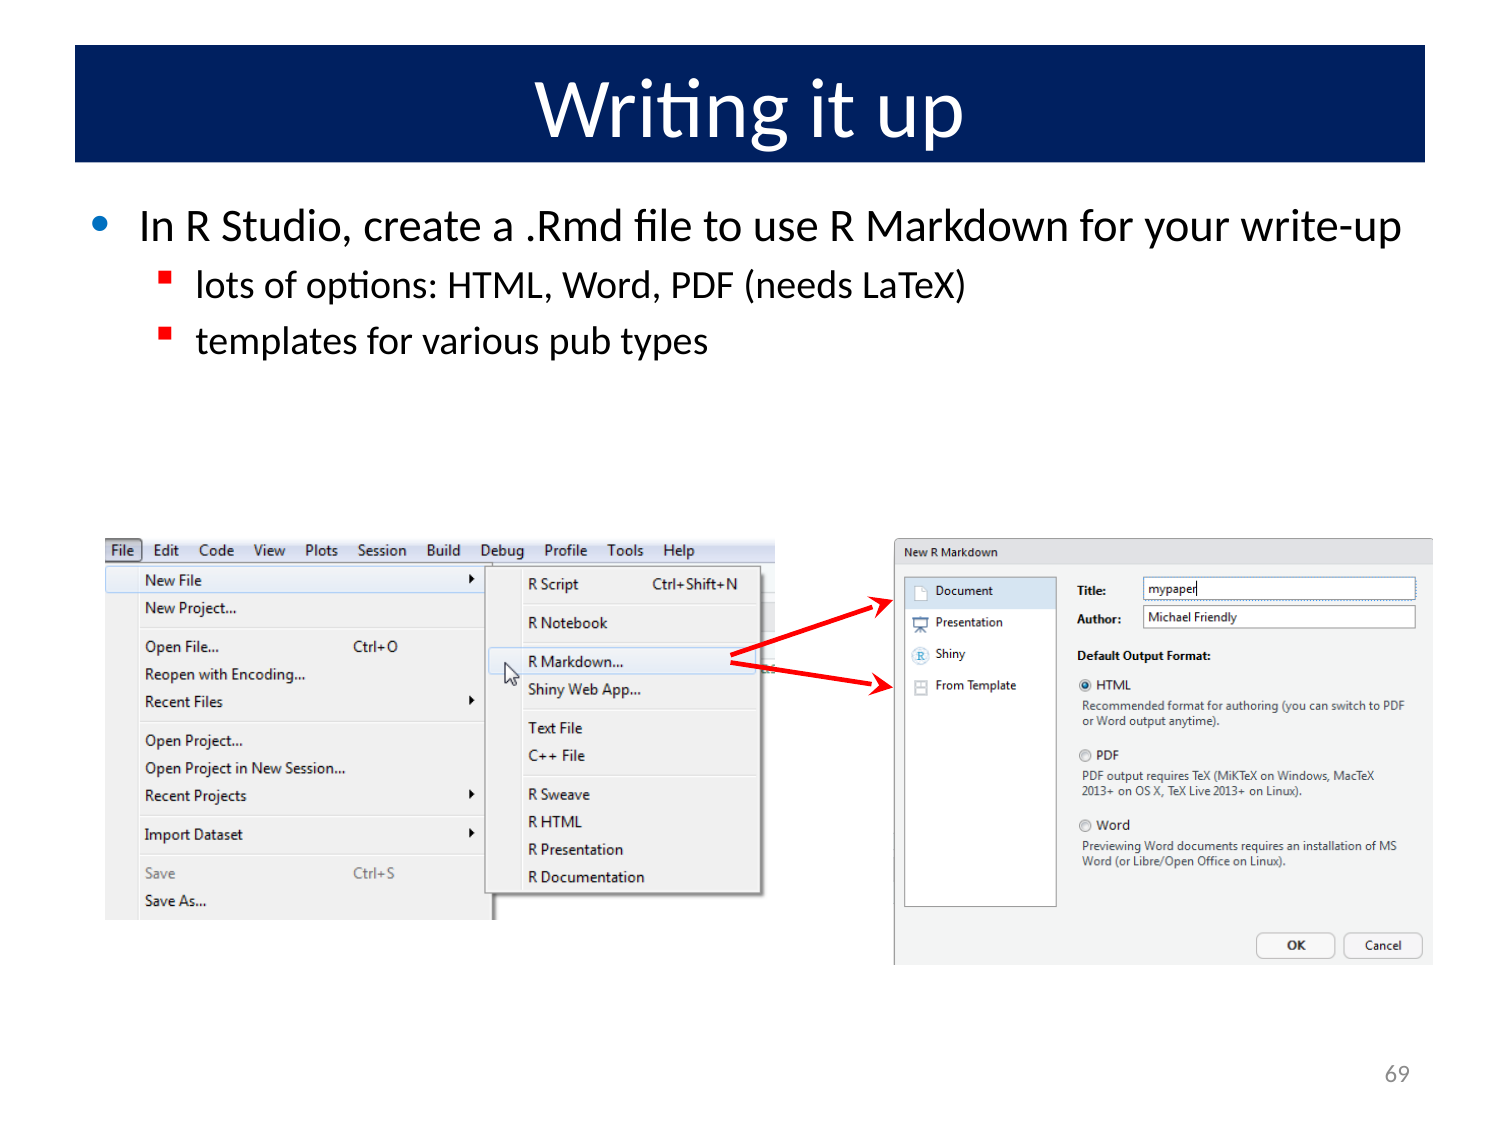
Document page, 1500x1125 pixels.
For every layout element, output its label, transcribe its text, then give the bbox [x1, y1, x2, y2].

list In R Studio, create a .Rmd file to use R Markdown for your write-up lots of options: HTML, Word, PDF (needs LaTeX) templates for various pub types [75, 187, 1425, 425]
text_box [730, 599, 894, 656]
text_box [730, 662, 894, 688]
picture [892, 537, 1433, 966]
title Writing it up [75, 45, 1425, 163]
slide_number 69 [1074, 1042, 1425, 1103]
picture [105, 537, 775, 921]
